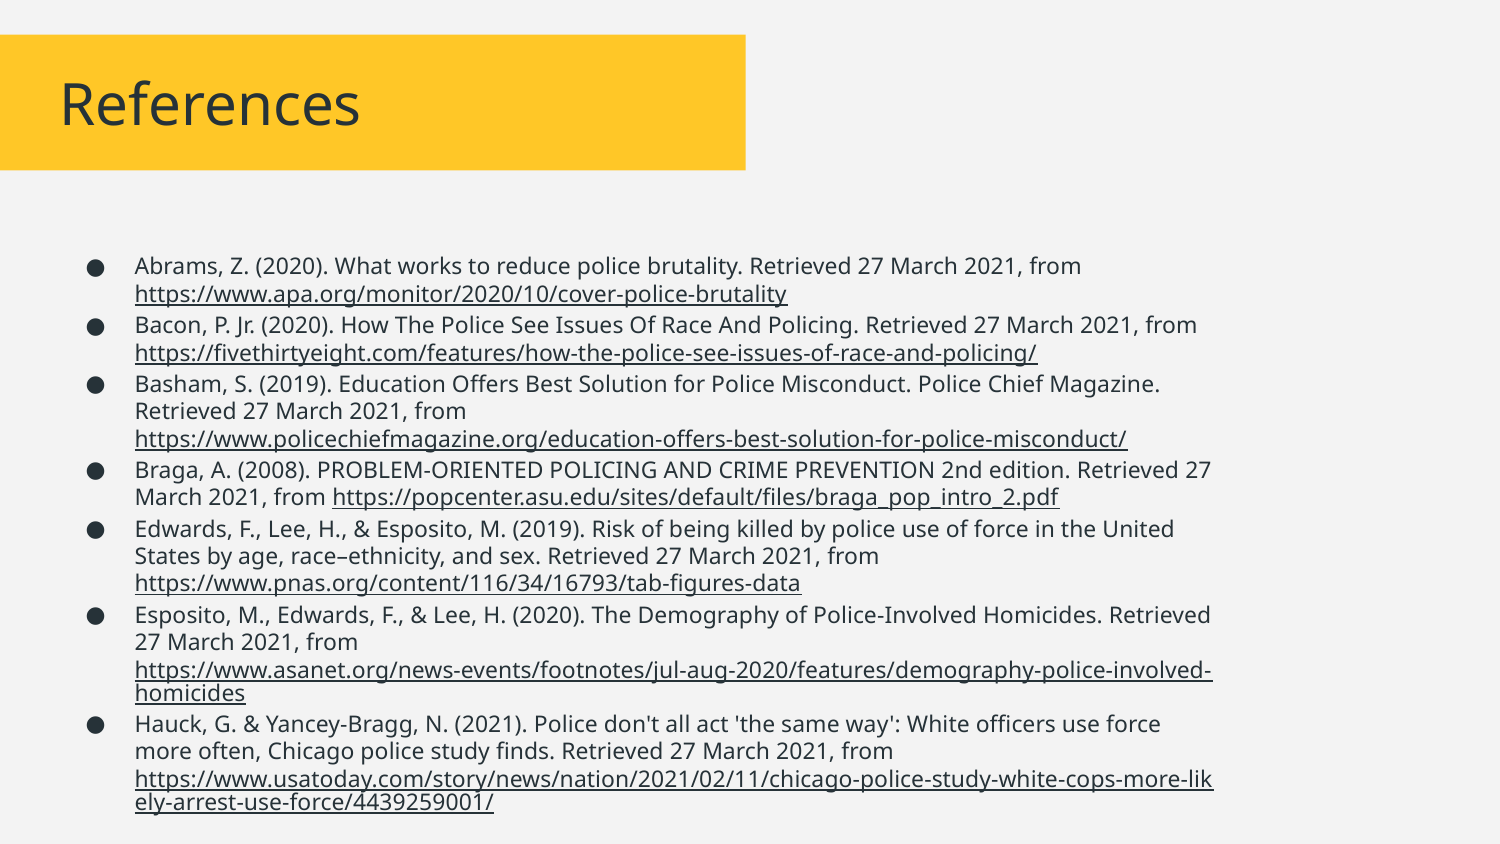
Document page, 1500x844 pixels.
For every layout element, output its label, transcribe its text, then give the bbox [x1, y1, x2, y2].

text_box [0, 34, 746, 171]
list References [44, 52, 731, 153]
list Abrams, Z. (2020). What works to reduce police brutality. Retrieved 27 March 2021, from https://www.apa.org/monitor/2020/10/cover-police-brutality Bacon, P. Jr. (2020). How The Police See Issues Of Race And Policing. Retrieved 27 March 2021, from https://fivethirtyeight.com/features/how-the-police-see-issues-of-race-and-policing/ Basham, S. (2019). Education Offers Best Solution for Police Misconduct. Police Chief Magazine. Retrieved 27 March 2021, from https://www.policechiefmagazine.org/education-offers-best-solution-for-police-misconduct/ Braga, A. (2008). PROBLEM-ORIENTED POLICING AND CRIME PREVENTION 2nd edition. Retrieved 27 March 2021, from https://popcenter.asu.edu/sites/default/files/braga_pop_intro_2.pdf Edwards, F., Lee, H., & Esposito, M. (2019). Risk of being killed by police use of force in the United States by age, race–ethnicity, and sex. Retrieved 27 March 2021, from https://www.pnas.org/content/116/34/16793/tab-figures-data Esposito, M., Edwards, F., & Lee, H. (2020). The Demography of Police-Involved Homicides. Retrieved 27 March 2021, from https://www.asanet.org/news-events/footnotes/jul-aug-2020/features/demography-police-involved-homicides Hauck, G. & Yancey-Bragg, N. (2021). Police don't all act 'the same way': White officers use force more often, Chicago police study finds. Retrieved 27 March 2021, from https://www.usatoday.com/story/news/nation/2021/02/11/chicago-police-study-white-cops-more-likely-arrest-use-force/4439259001/ [44, 231, 1233, 794]
